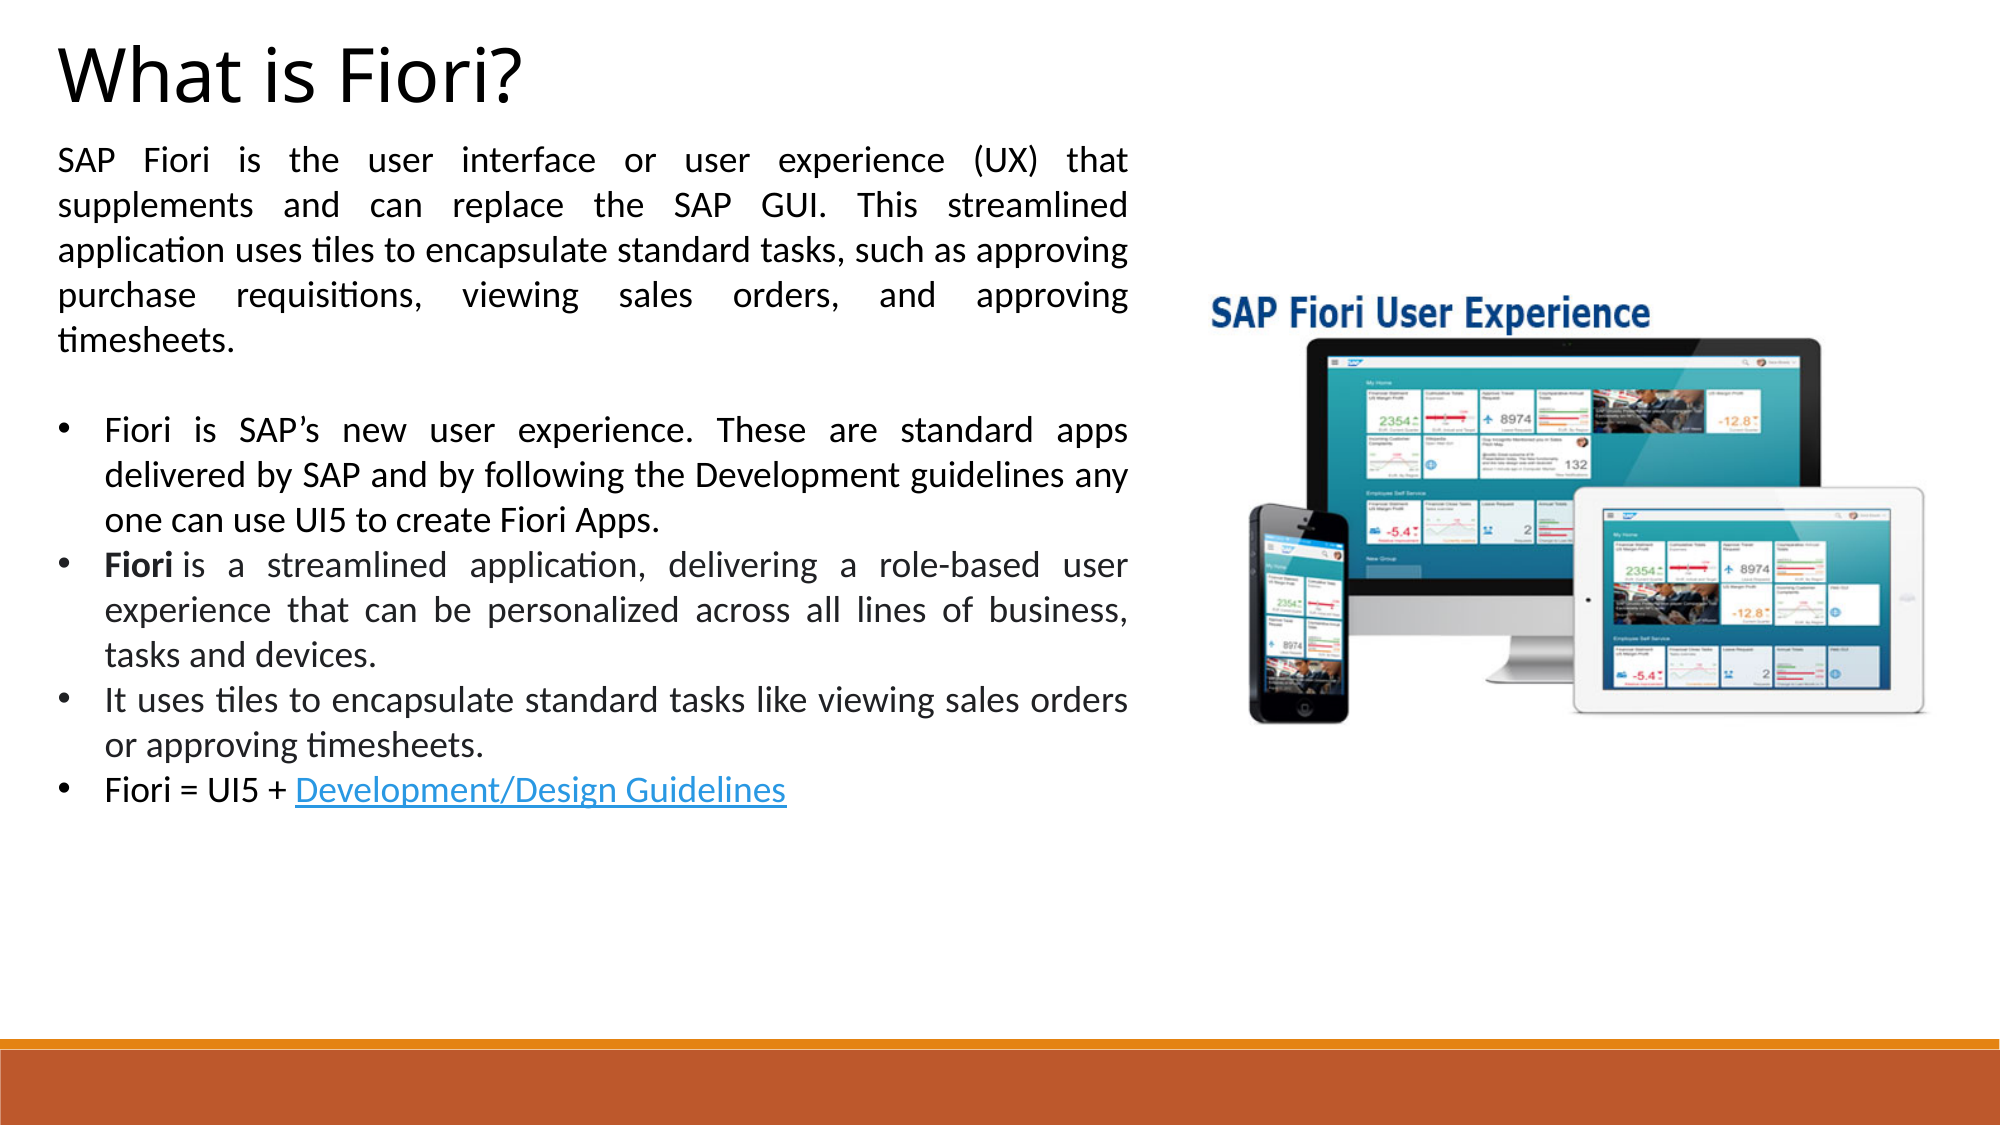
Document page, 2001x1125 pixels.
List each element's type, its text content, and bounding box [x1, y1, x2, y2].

text_box What is Fiori? [42, 30, 1319, 128]
picture [1178, 283, 2000, 735]
text_box SAP Fiori is the user interface or user experience (UX) that supplements and can replace the SAP GUI. This streamlined application uses tiles to encapsulate standard tasks, such as approving purchase requisitions, viewing sales orders, and approving timesheets. Fiori is SAP’s new user experience. These are standard apps delivered by SAP and by following the Development guidelines any one can use UI5 to create Fiori Apps. Fiori is a streamlined application, delivering a role-based user experience that can be personalized across all lines of business, tasks and devices. It uses tiles to encapsulate standard tasks like viewing sales orders or approving timesheets. Fiori = UI5 + Development/Design Guidelines [42, 127, 1145, 863]
